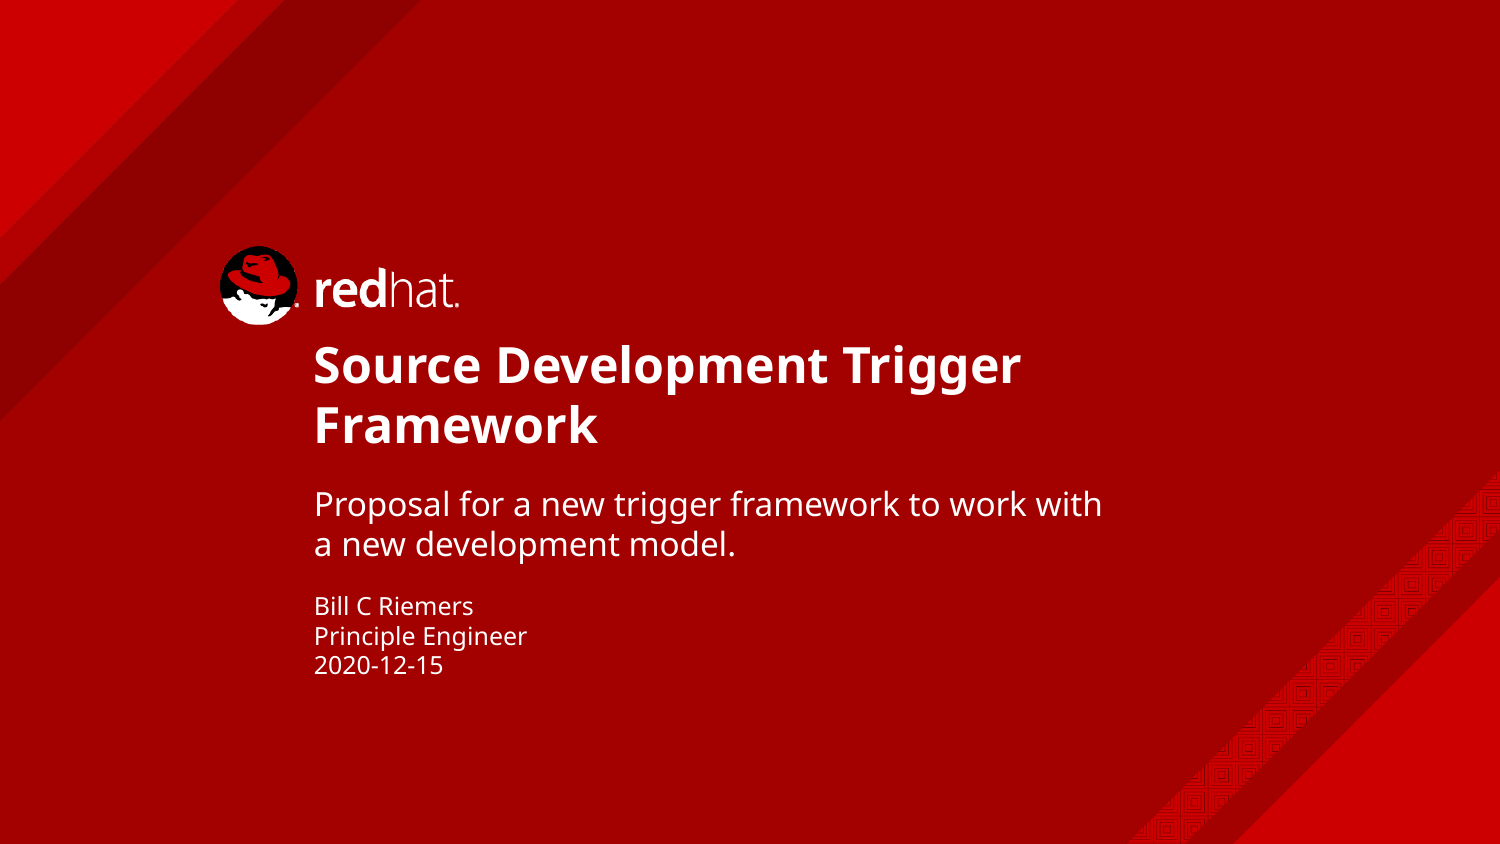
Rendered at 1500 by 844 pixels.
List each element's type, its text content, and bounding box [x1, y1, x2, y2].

title Source Development Trigger Framework [298, 356, 1274, 469]
subtitle Bill C Riemers Principle Engineer 2020-12-15 [298, 575, 1049, 772]
subtitle Proposal for a new trigger framework to work with a new development model. [298, 500, 1124, 547]
picture [0, 0, 1500, 844]
